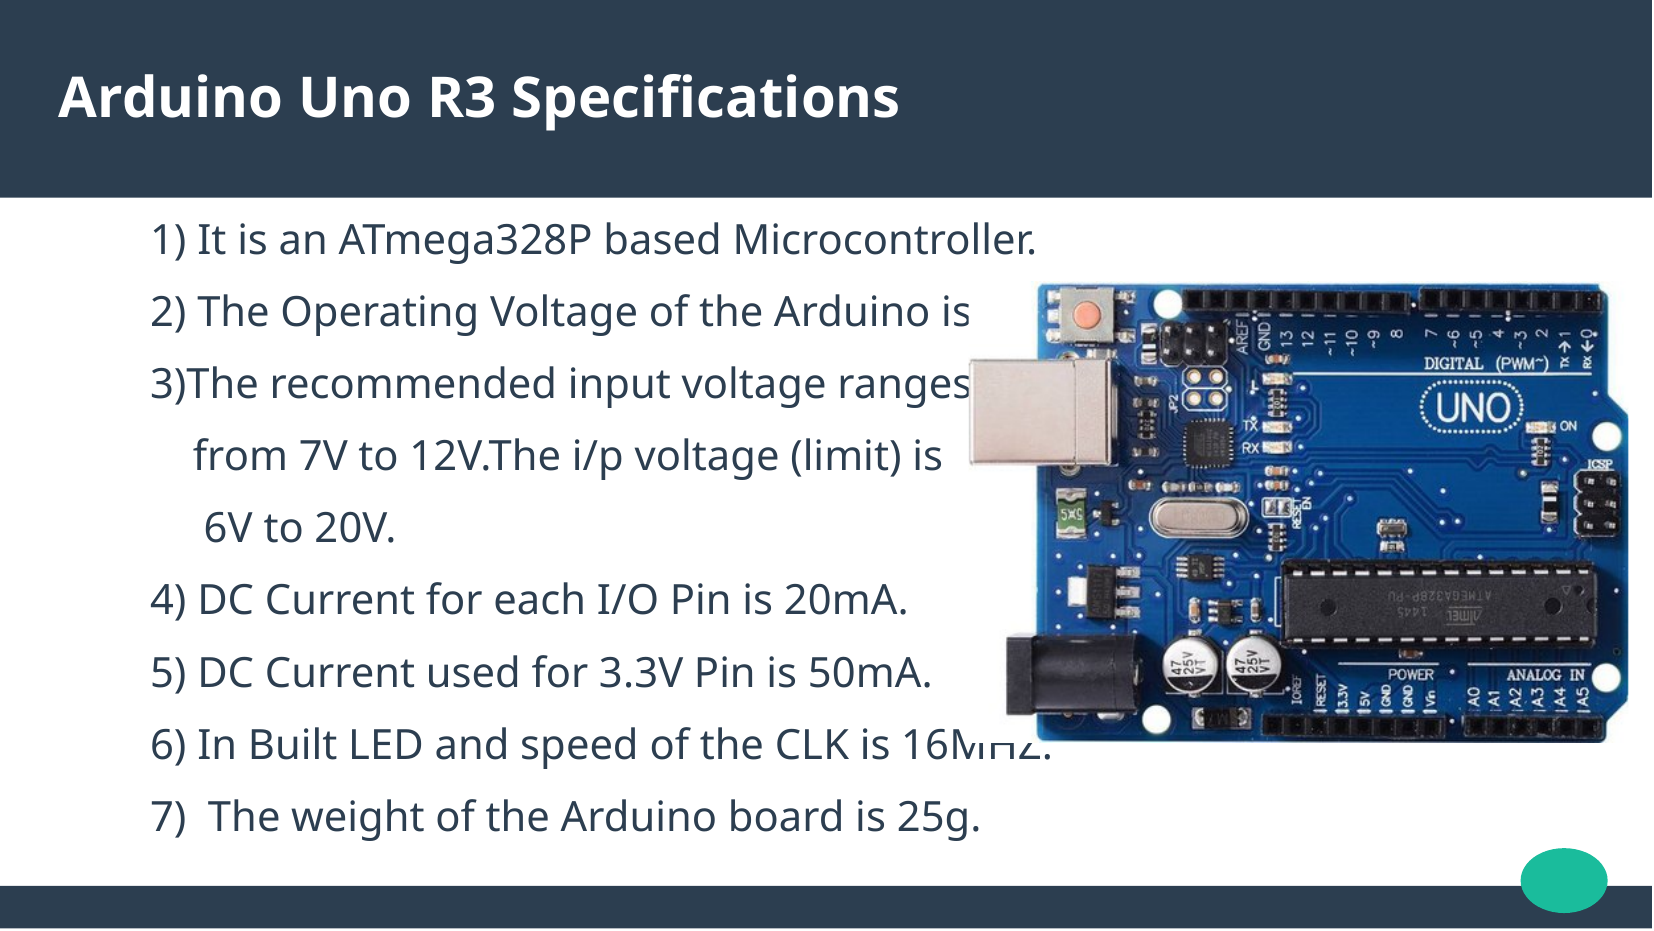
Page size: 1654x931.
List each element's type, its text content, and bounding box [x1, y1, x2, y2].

picture [968, 280, 1629, 743]
text_box 1) It is an ATmega328P based Microcontroller. 2) The Operating Voltage of the Arduino is 5V. 3)The recommended input voltage ranges from 7V to 12V.The i/p voltage (limit) is 6V to 20V. 4) DC Current for each I/O Pin is 20mA. 5) DC Current used for 3.3V Pin is 50mA. 6) In Built LED and speed of the CLK is 16MHZ. 7) The weight of the Arduino board is 25g. [0, 212, 1593, 863]
text_box Arduino Uno R3 Specifications [58, 37, 1593, 154]
